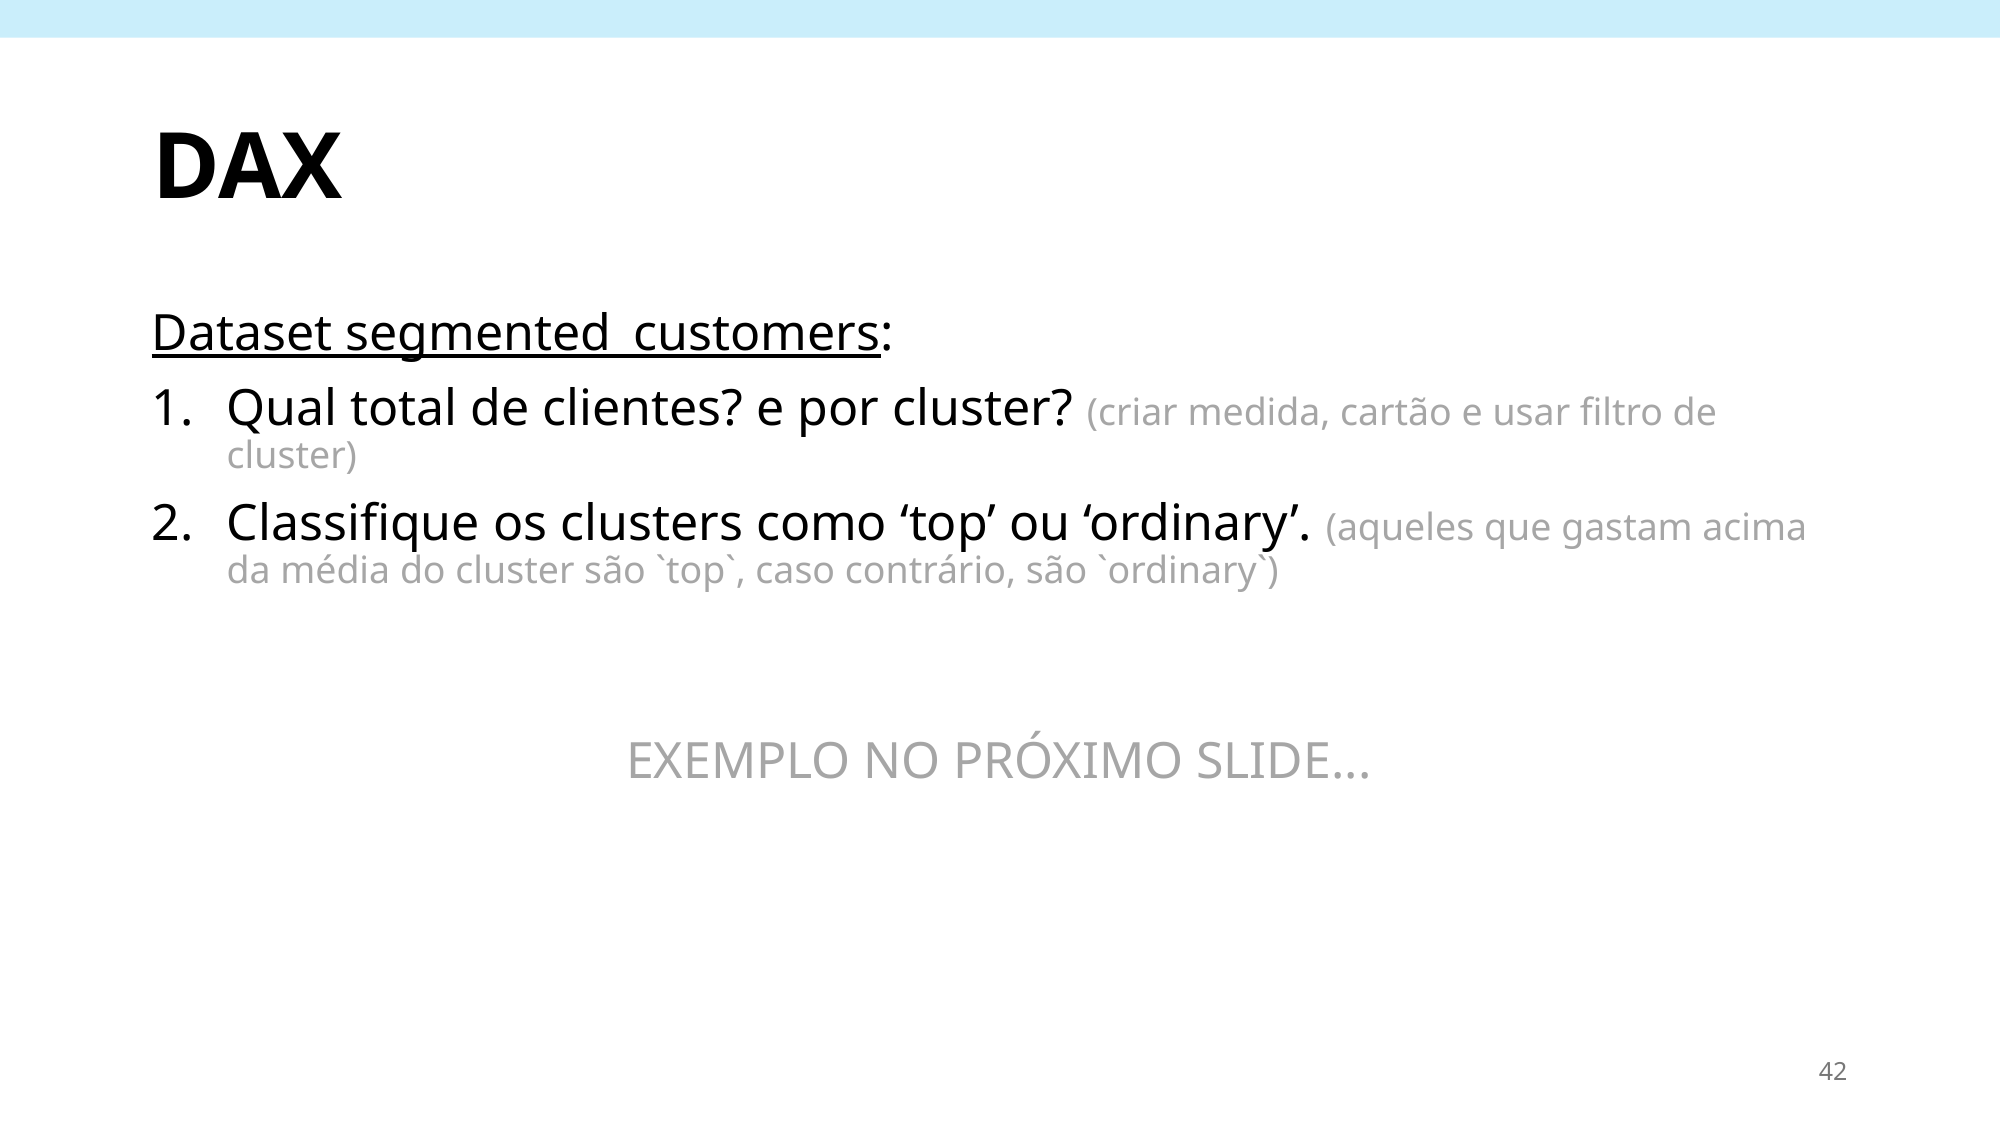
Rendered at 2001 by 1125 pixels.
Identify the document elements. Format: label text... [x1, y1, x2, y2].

slide_number 42 [1412, 1042, 1863, 1103]
text_box [0, 0, 2000, 39]
title DAX [137, 59, 1863, 278]
list Dataset segmented_customers: Qual total de clientes? e por cluster? (criar medida, cartão e usar filtro de cluster) Classifique os clusters como ‘top’ ou ‘ordinary’. (aqueles que gastam acima da média do cluster são `top`, caso contrário, são `ordinary`) EXEMPLO NO PRÓXIMO SLIDE... [136, 299, 1862, 1014]
